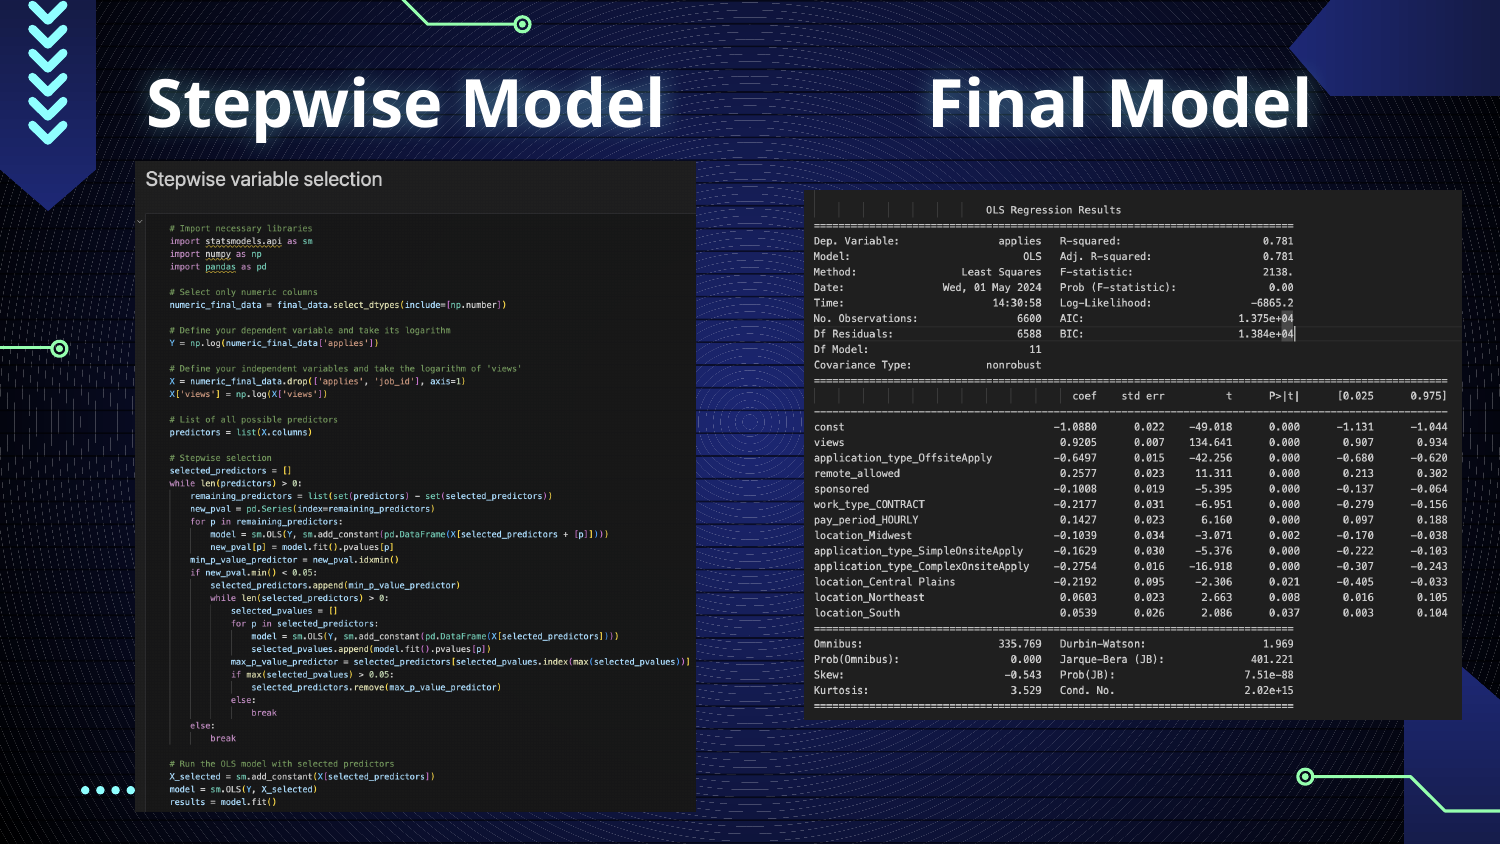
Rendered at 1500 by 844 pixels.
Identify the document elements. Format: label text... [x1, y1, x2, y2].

picture [134, 161, 697, 812]
text_box Final Model [830, 50, 1410, 152]
title Stepwise Model [116, 50, 696, 152]
picture [803, 189, 1462, 721]
